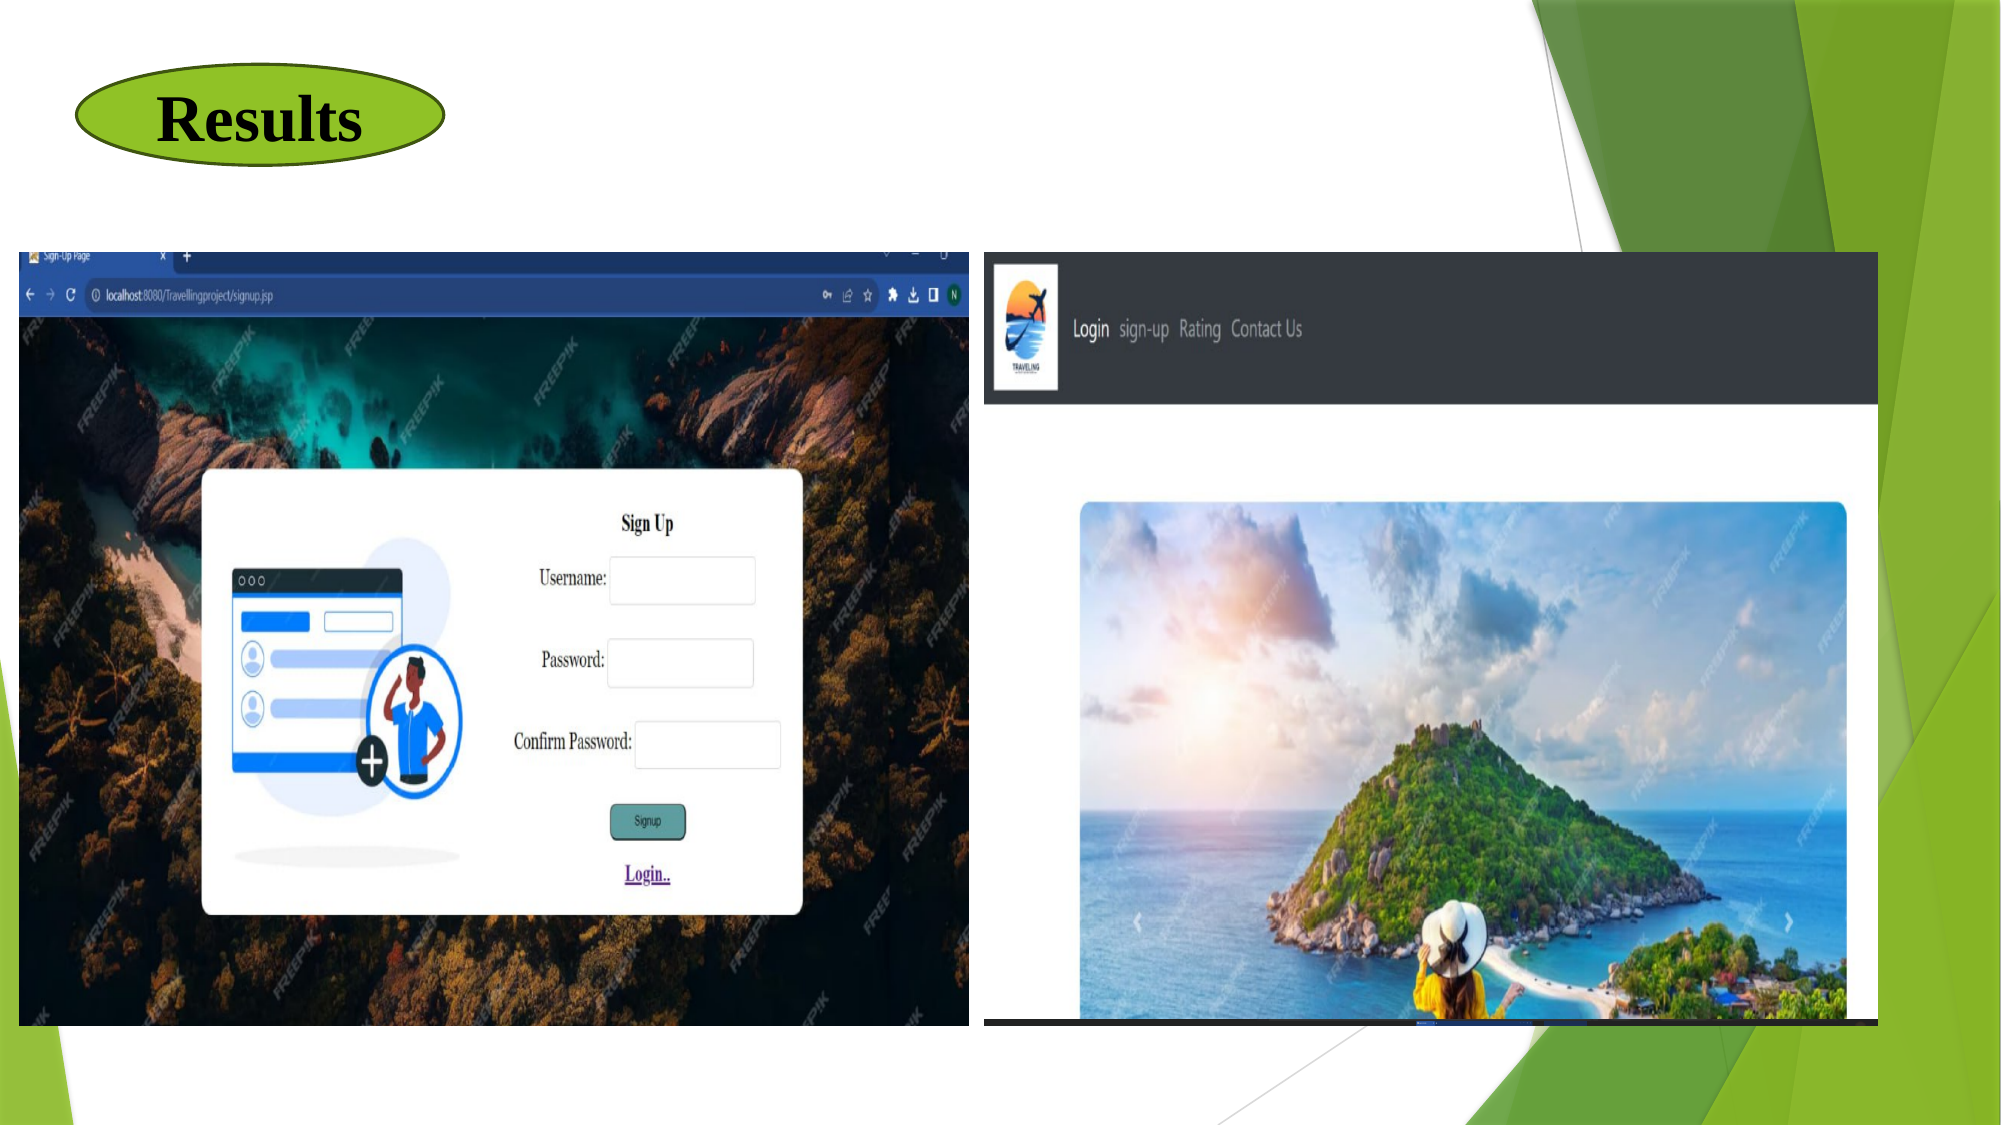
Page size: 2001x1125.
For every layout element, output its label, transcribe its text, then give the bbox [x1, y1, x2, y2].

picture [983, 252, 1879, 1027]
picture [19, 252, 970, 1027]
text_box Results [74, 62, 446, 167]
